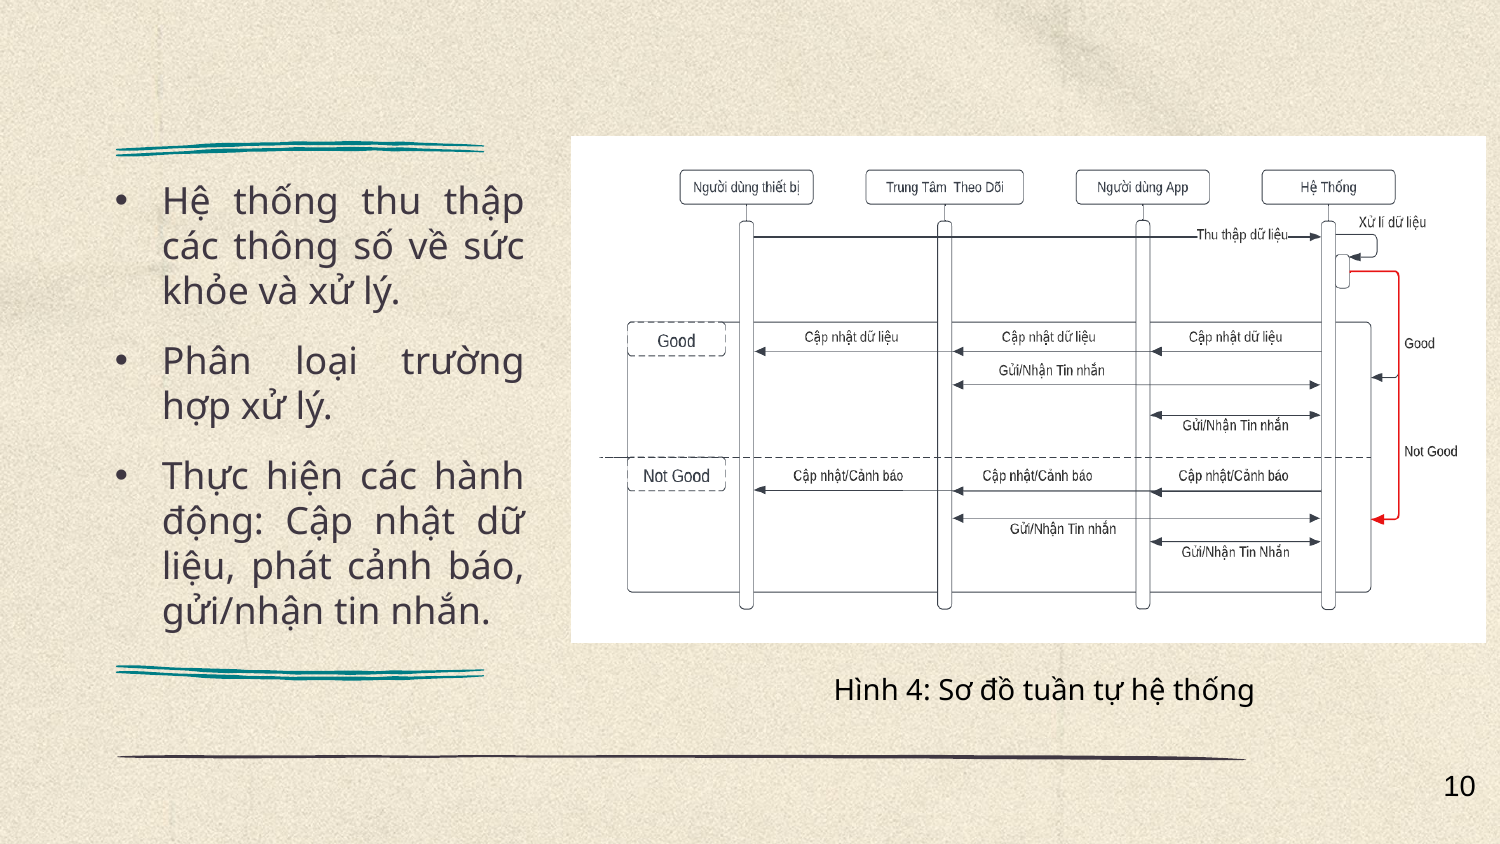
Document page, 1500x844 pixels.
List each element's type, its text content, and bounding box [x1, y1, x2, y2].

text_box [114, 664, 485, 681]
text_box Hình 4: Sơ đồ tuần tự hệ thống [818, 664, 1271, 715]
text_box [114, 140, 485, 157]
text_box 10 [1428, 760, 1491, 810]
picture [0, 0, 1500, 844]
text_box [117, 754, 1247, 761]
subtitle Hệ thống thu thập các thông số về sức khỏe và xử lý. Phân loại trường hợp xử lý. Thực hiện các hành động: Cập nhật dữ liệu, phát cảnh báo, gửi/nhận tin nhắn. [99, 162, 540, 643]
